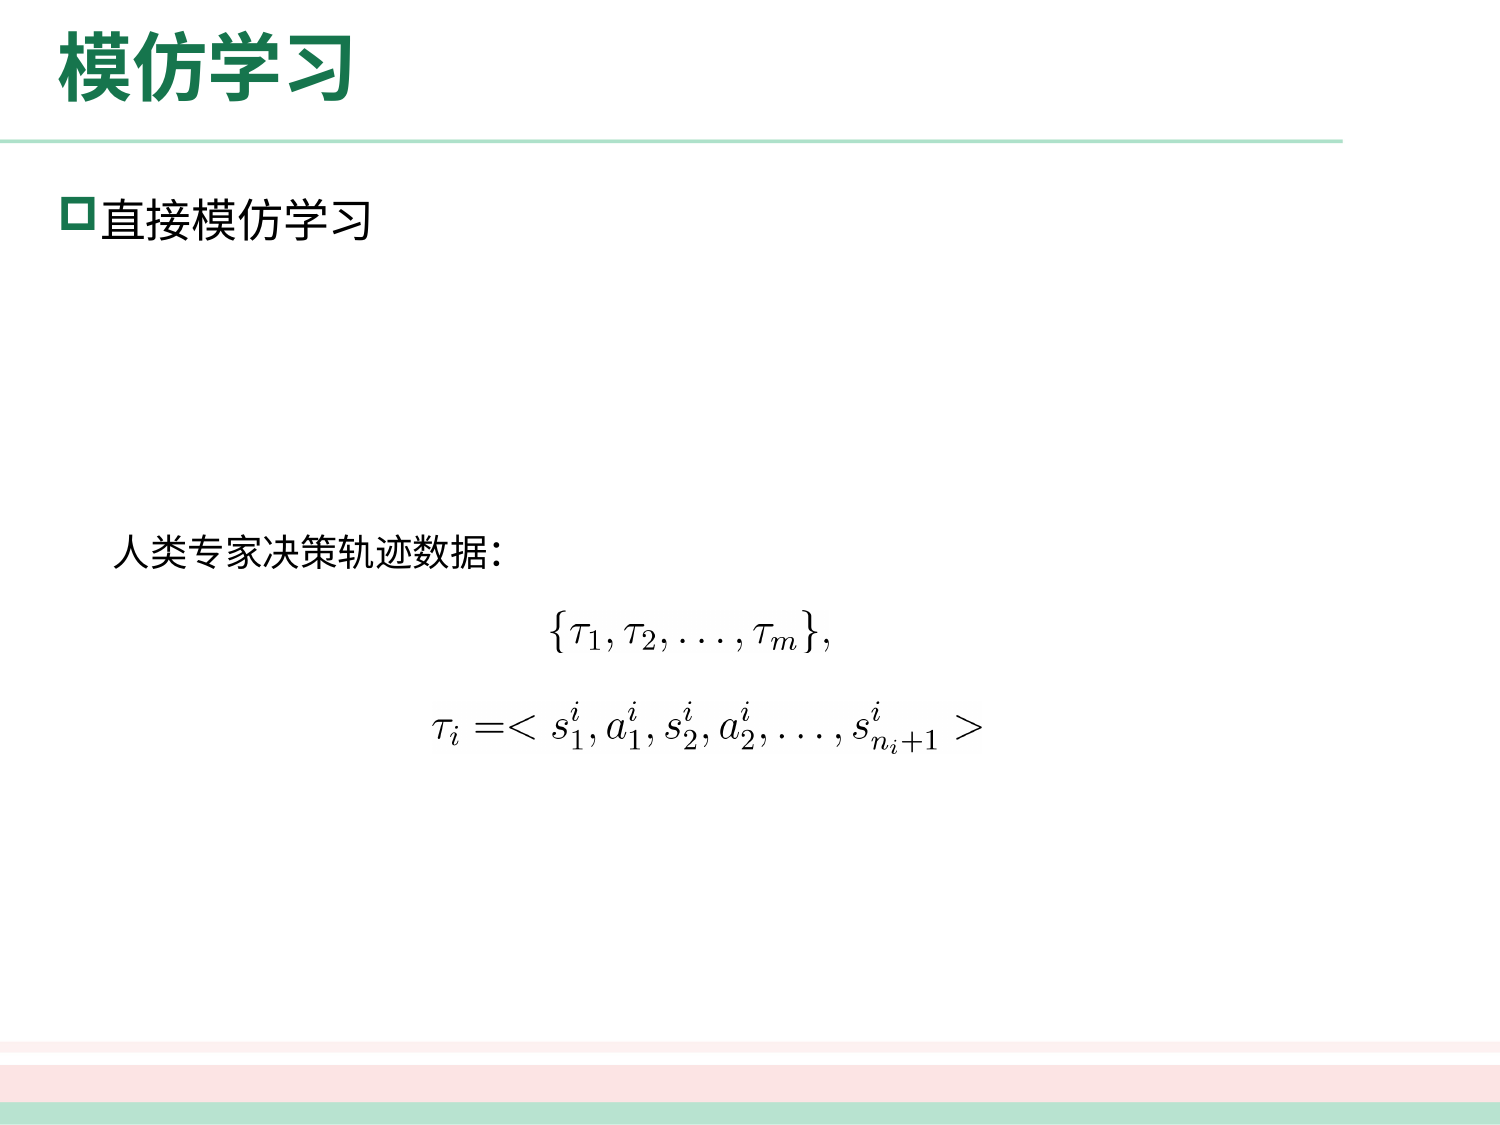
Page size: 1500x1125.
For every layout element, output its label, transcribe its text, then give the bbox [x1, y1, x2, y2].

title 模仿学习 [42, 7, 1337, 136]
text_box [549, 606, 830, 658]
list 直接模仿学习 [42, 190, 1457, 1000]
picture [0, 0, 1500, 1125]
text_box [431, 697, 984, 757]
text_box 人类专家决策轨迹数据： [98, 521, 568, 581]
